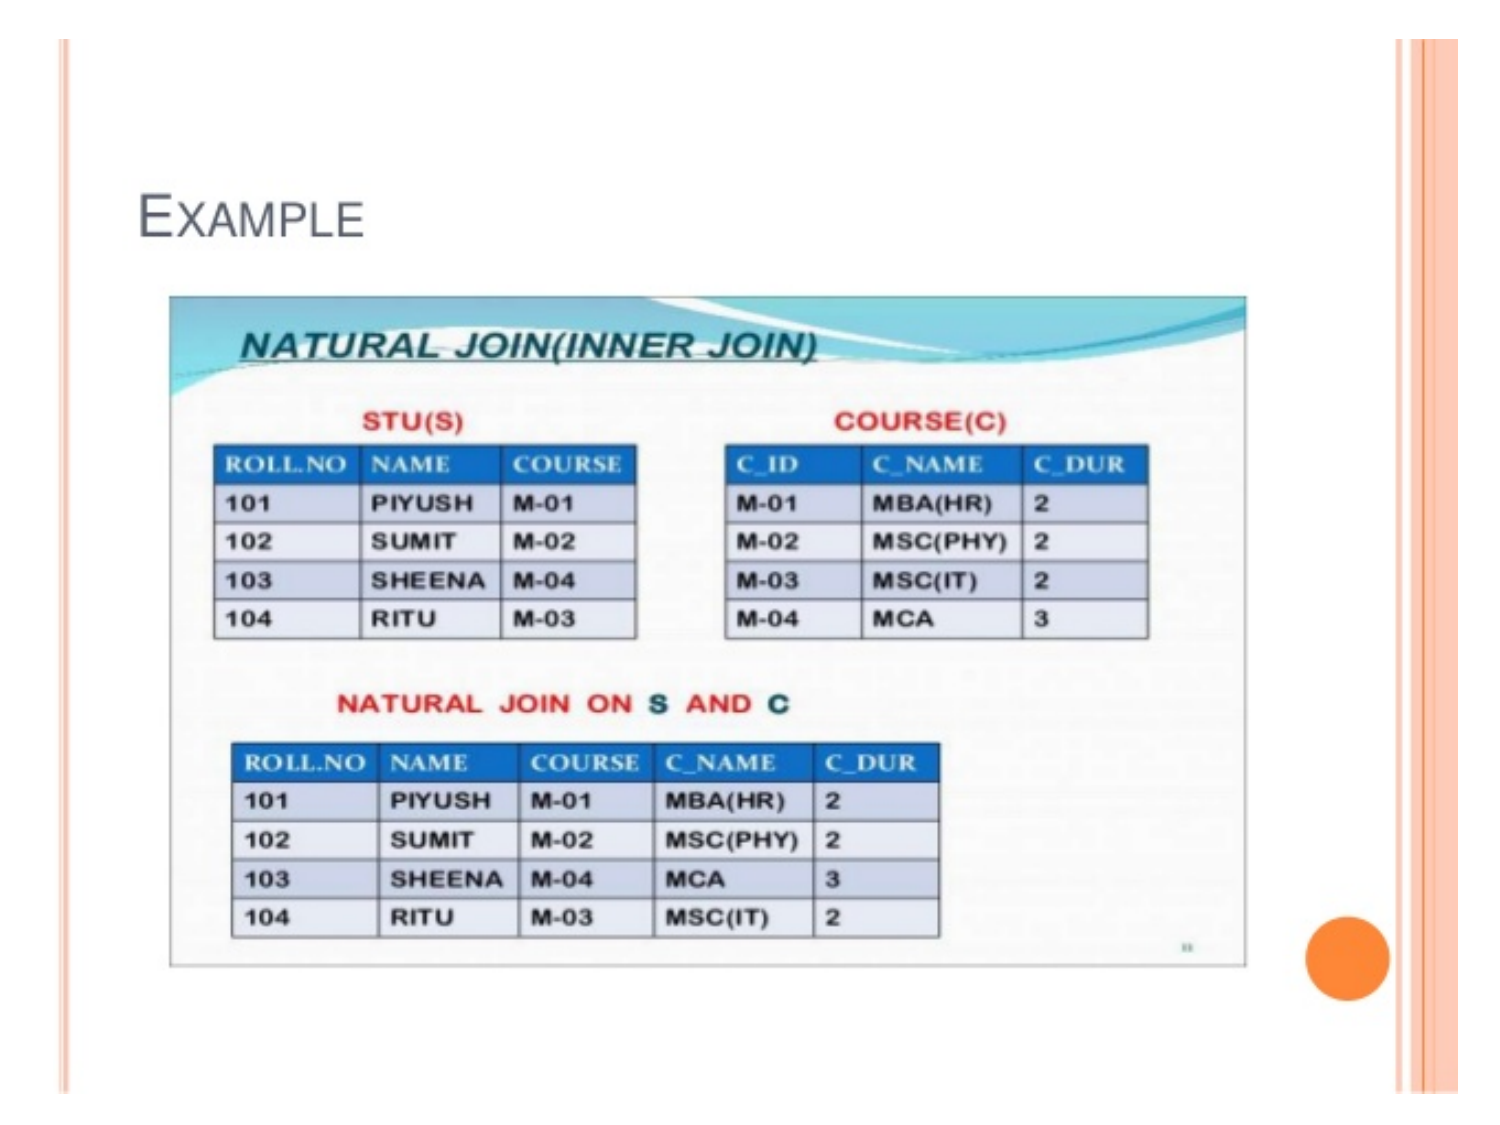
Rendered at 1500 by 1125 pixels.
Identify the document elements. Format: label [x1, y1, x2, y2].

picture [52, 39, 1459, 1095]
